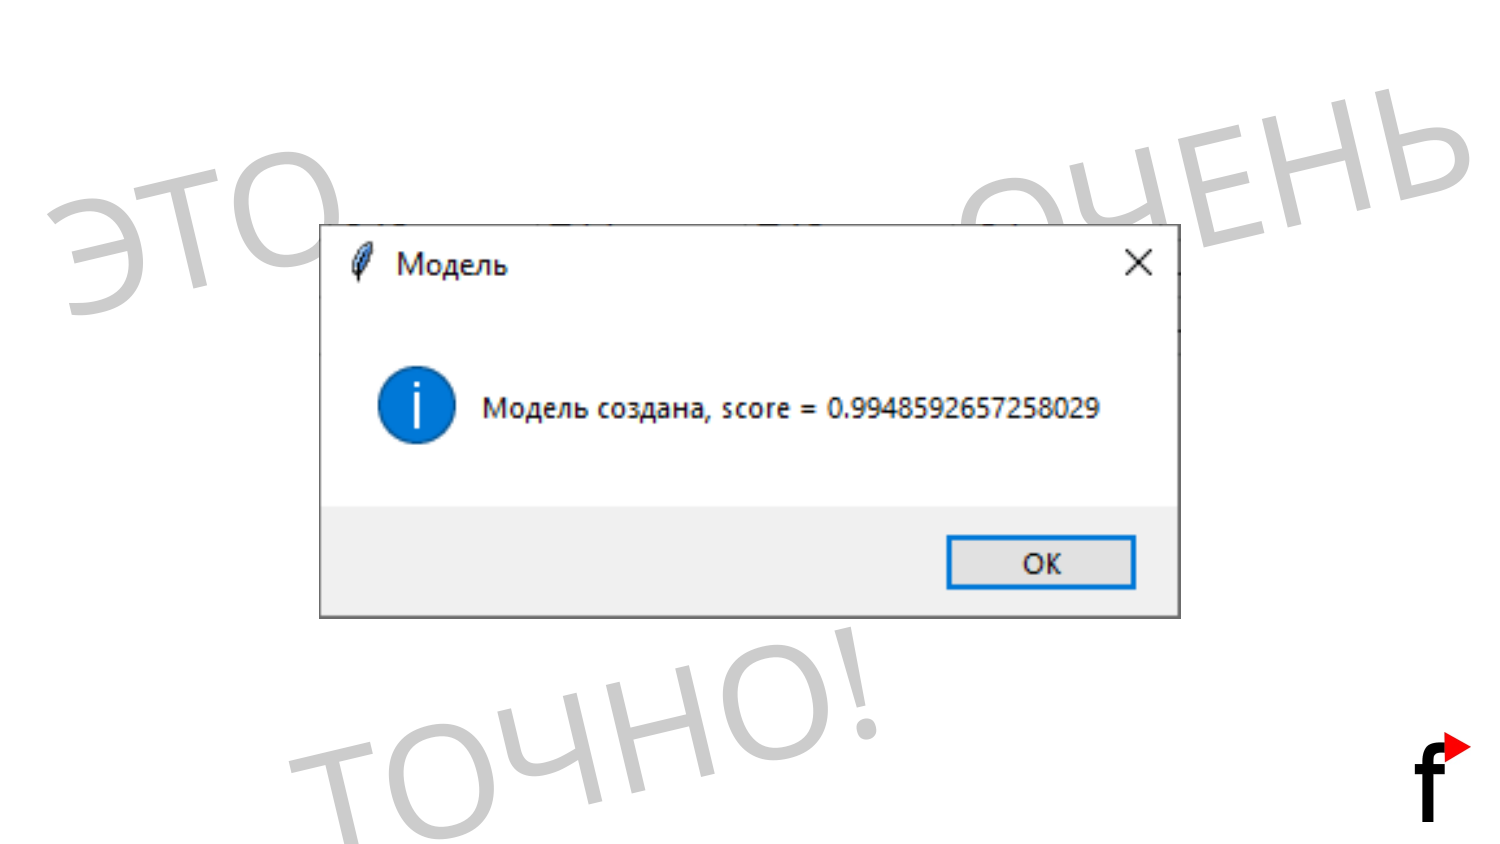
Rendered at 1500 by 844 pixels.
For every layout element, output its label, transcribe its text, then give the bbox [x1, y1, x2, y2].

picture [319, 224, 1181, 620]
text_box ЭТО [12, 0, 750, 368]
text_box ТОЧНО! [259, 628, 996, 844]
picture [1396, 732, 1472, 823]
text_box ОЧЕНЬ [913, 1, 1500, 301]
